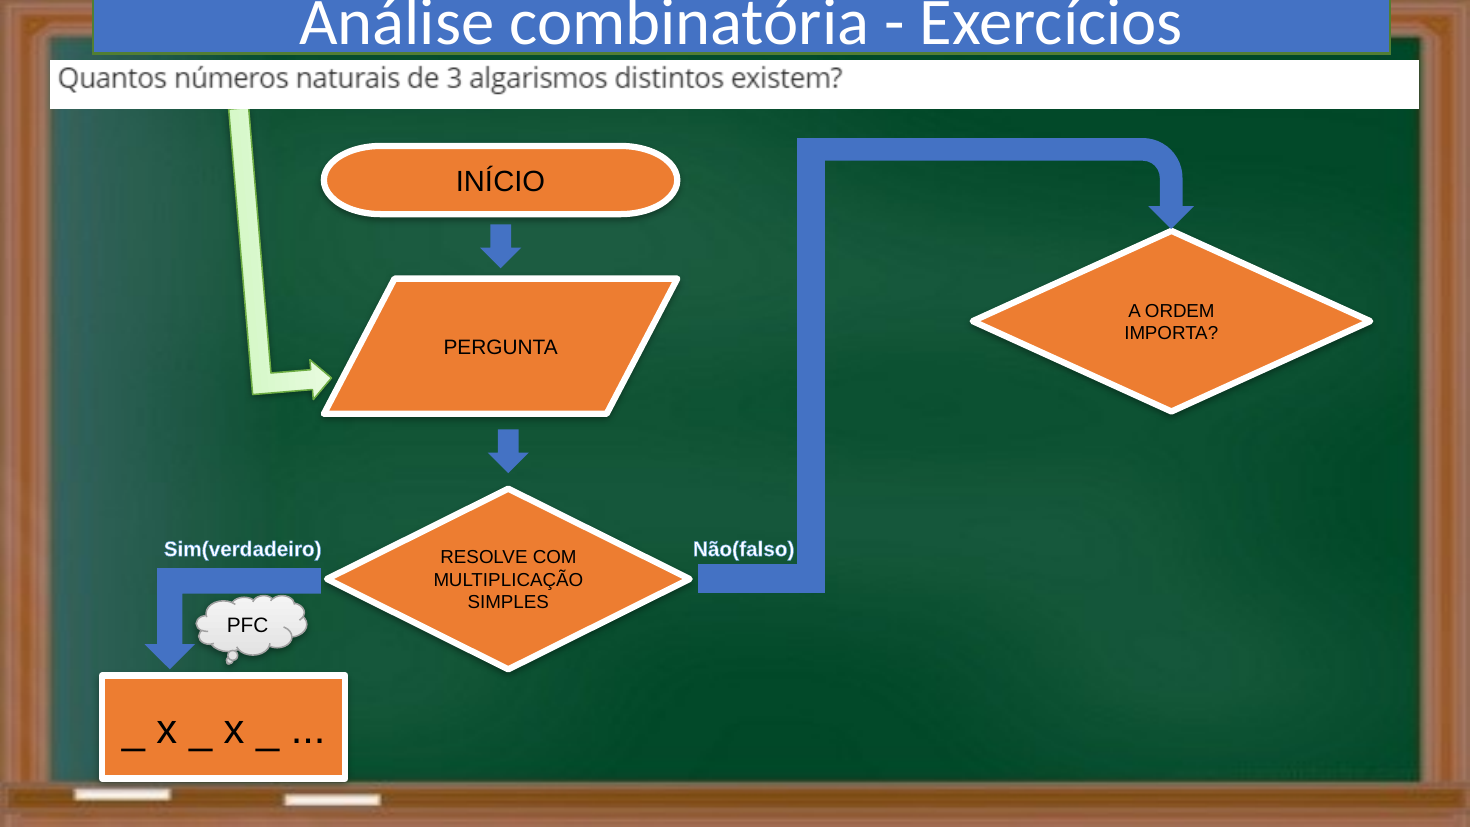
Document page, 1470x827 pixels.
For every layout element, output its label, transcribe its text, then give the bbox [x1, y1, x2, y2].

picture [0, 0, 1470, 827]
text_box Análise combinatória - Exercícios [93, 0, 1391, 54]
text_box A ORDEM IMPORTA? [969, 229, 1374, 415]
text_box [795, 135, 1196, 232]
text_box PFC [195, 594, 308, 665]
text_box RESOLVE COM MULTIPLICAÇÃO SIMPLES [323, 485, 693, 673]
text_box Não(falso) [677, 527, 795, 568]
text_box PERGUNTA [321, 275, 681, 417]
text_box [795, 163, 828, 595]
text_box _ x _ x _ ... [99, 672, 348, 782]
text_box [142, 568, 323, 672]
text_box Sim(verdadeiro) [148, 527, 337, 568]
text_box [228, 117, 333, 401]
text_box [696, 562, 795, 595]
text_box [485, 427, 531, 476]
text_box [478, 222, 524, 271]
text_box INÍCIO [320, 142, 681, 218]
